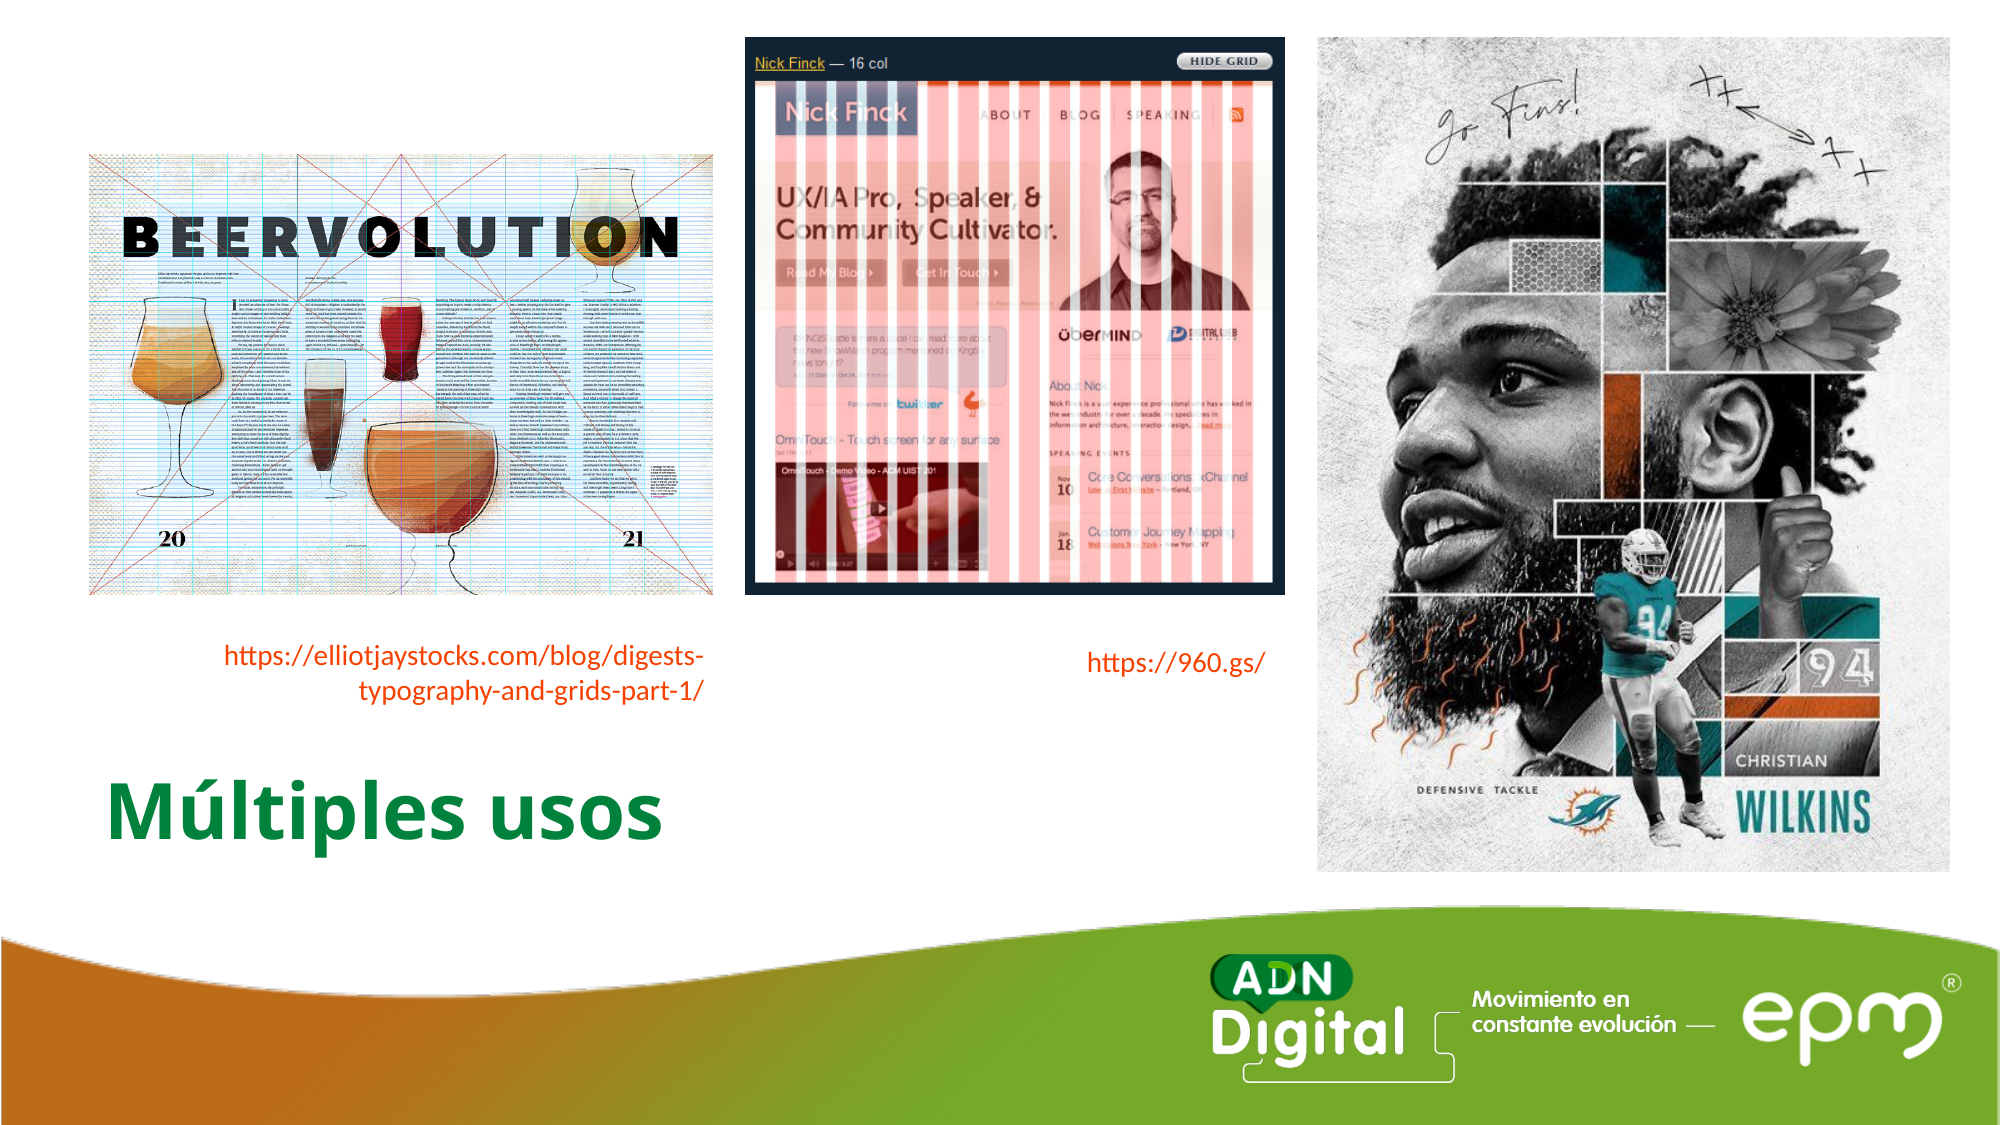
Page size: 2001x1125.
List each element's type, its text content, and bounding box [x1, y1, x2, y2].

text_box Múltiples usos [89, 754, 700, 872]
picture [1317, 37, 1950, 872]
text_box https://960.gs/ [825, 635, 1281, 686]
picture [0, 904, 2000, 1125]
picture [745, 37, 1285, 595]
text_box https://elliotjaystocks.com/blog/digests-typography-and-grids-part-1/ [95, 628, 720, 714]
picture [89, 154, 713, 595]
